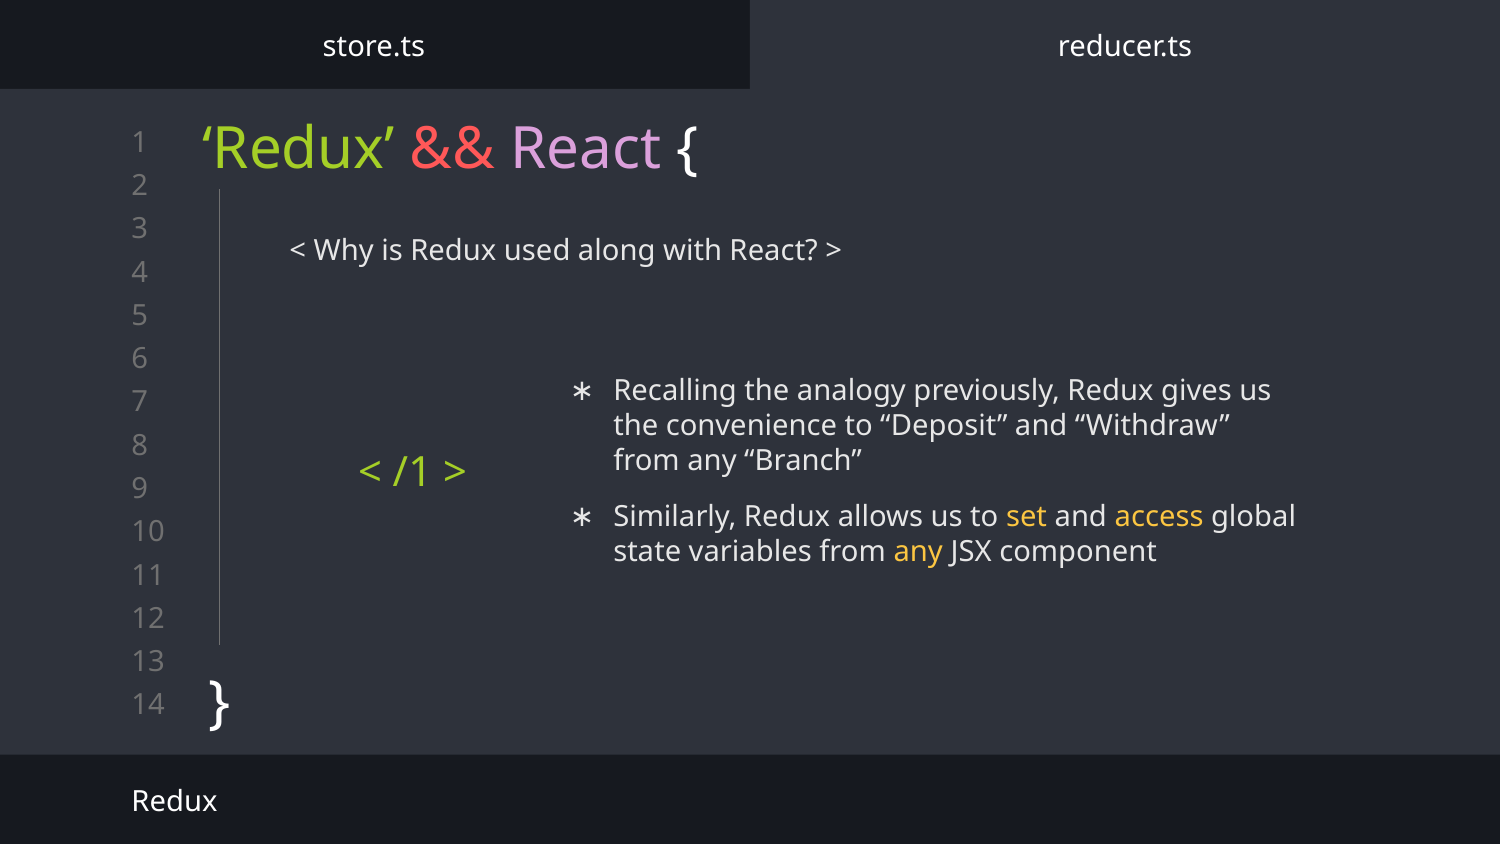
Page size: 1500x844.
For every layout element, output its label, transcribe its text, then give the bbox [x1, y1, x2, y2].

list Recalling the analogy previously, Redux gives us the convenience to “Deposit” and “Withdraw” from any “Branch” Similarly, Redux allows us to set and access global state variables from any JSX component [542, 407, 1313, 531]
title ‘Redux’ && React { [187, 95, 1384, 185]
subtitle store.ts [0, 15, 749, 74]
subtitle Redux [116, 770, 915, 829]
subtitle < Why is Redux used along with React? > [274, 204, 1246, 293]
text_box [177, 188, 262, 750]
title < /1 > [343, 431, 543, 508]
subtitle reducer.ts [750, 15, 1500, 74]
